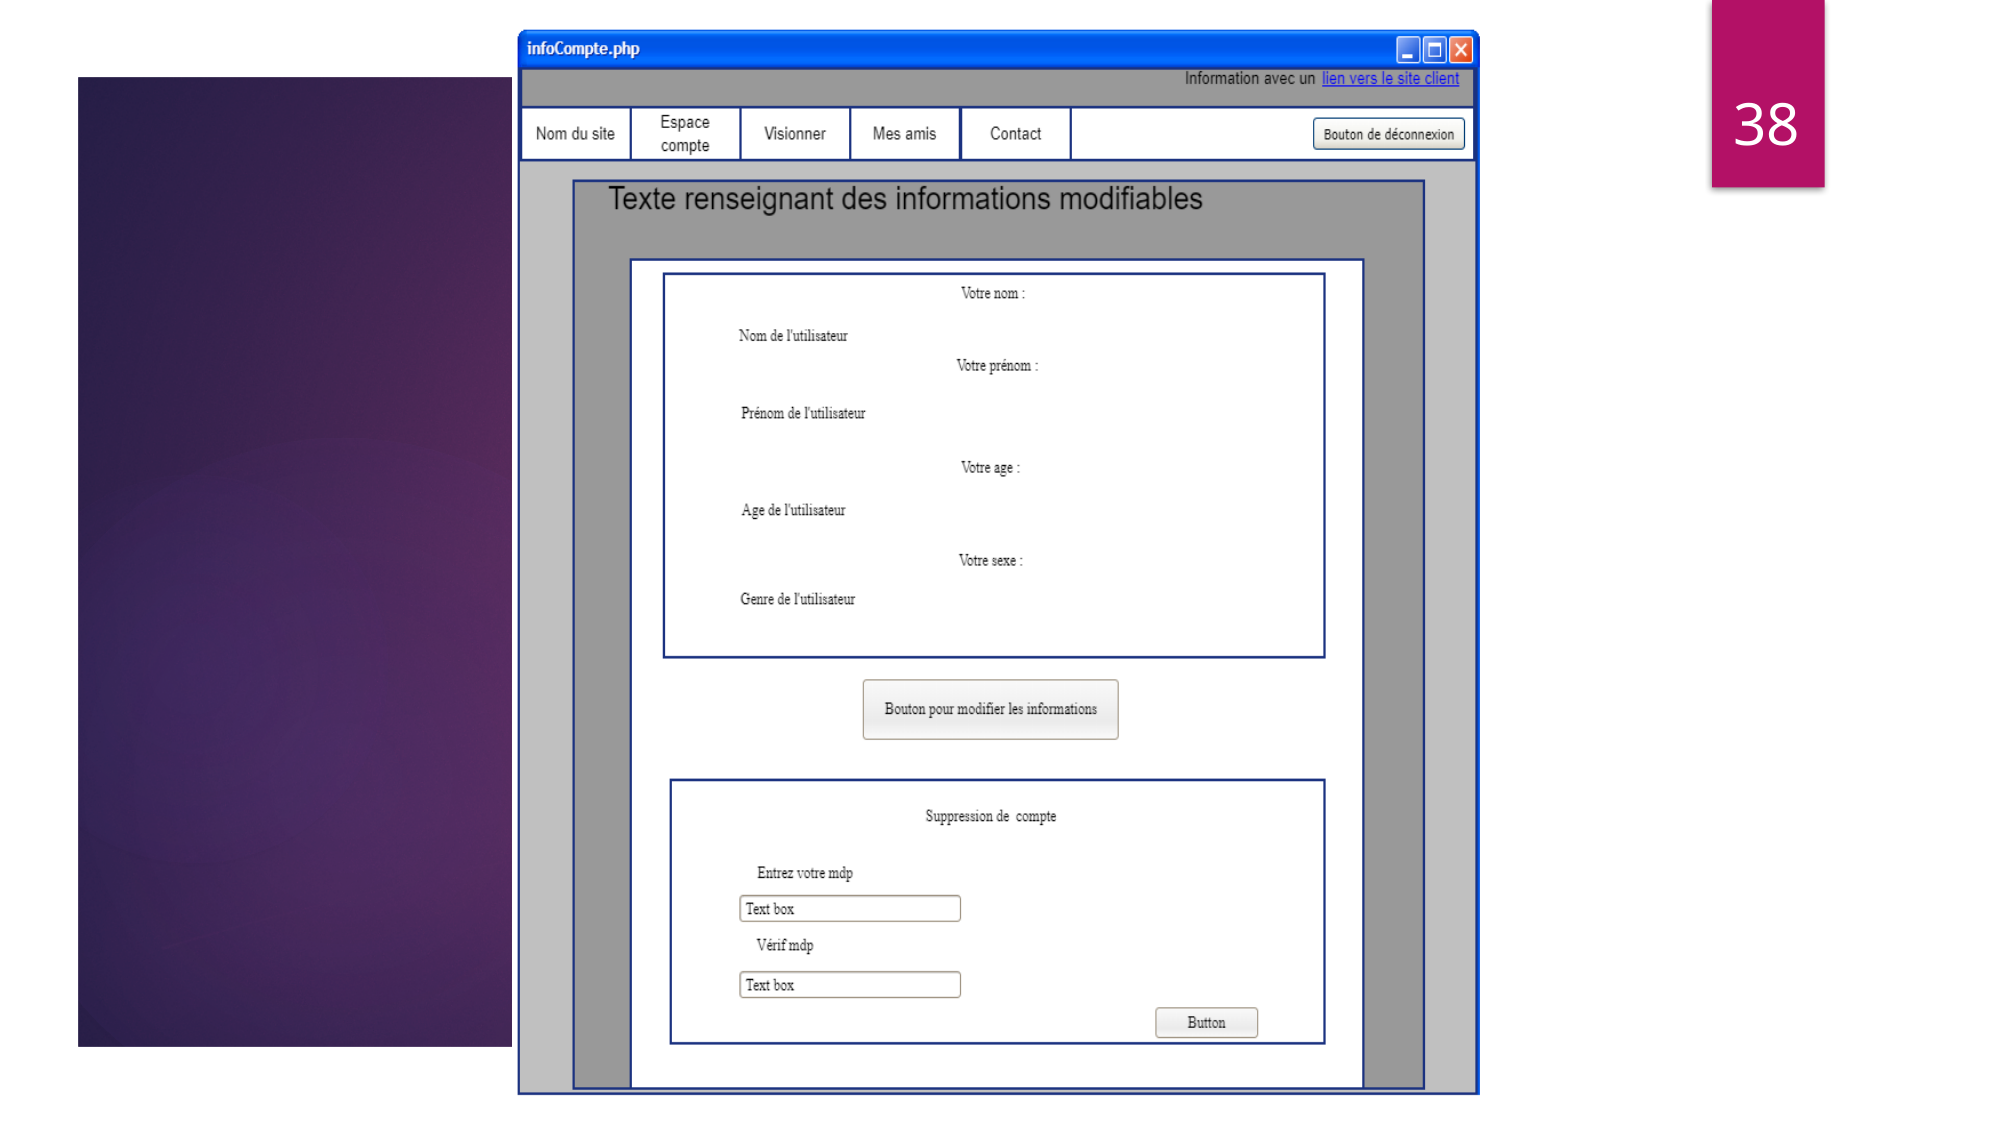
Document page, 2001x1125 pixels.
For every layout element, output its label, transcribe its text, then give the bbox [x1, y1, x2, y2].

picture [512, 26, 1488, 1099]
slide_number 38 [1698, 48, 1836, 175]
